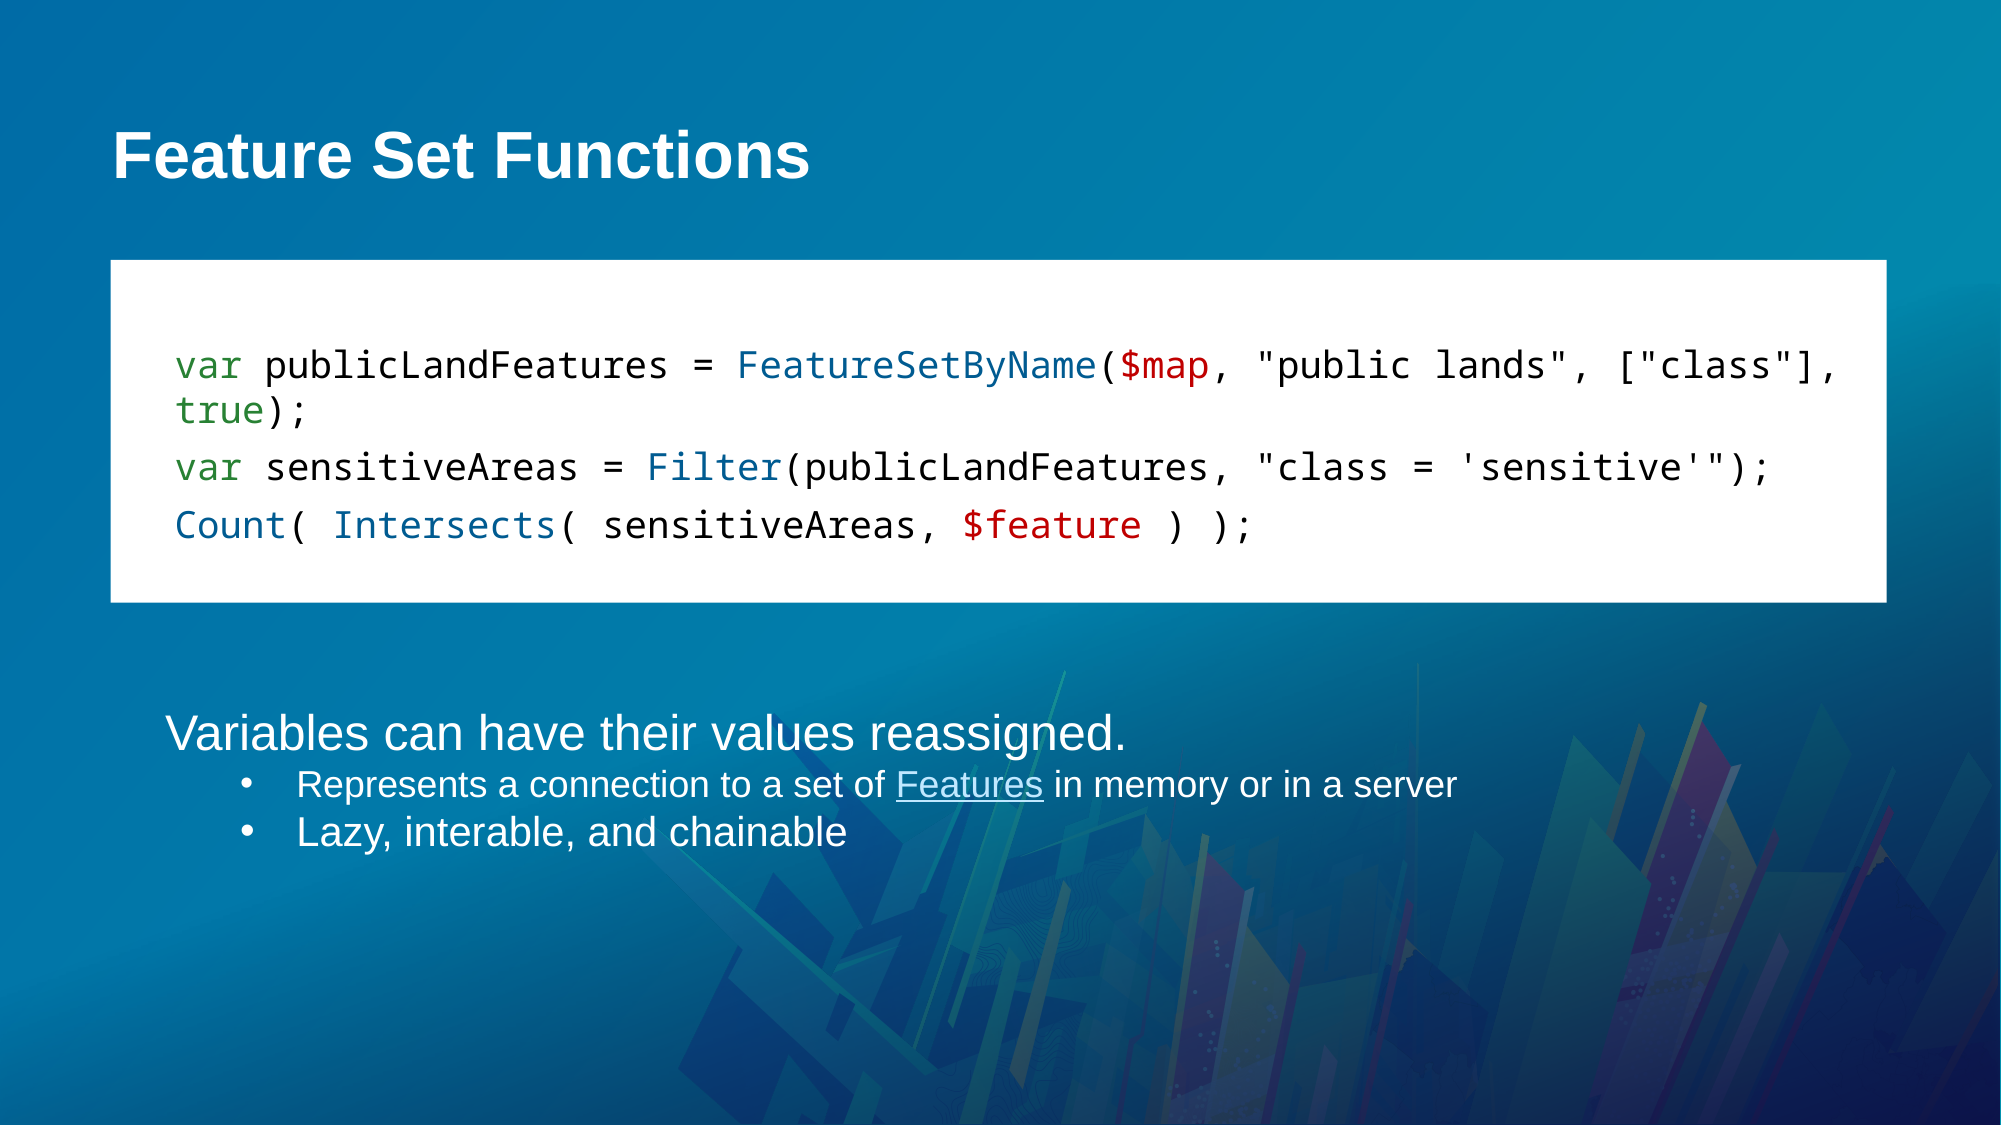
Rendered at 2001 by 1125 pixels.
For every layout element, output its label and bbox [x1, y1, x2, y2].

text_box [0, 0, 2000, 1125]
